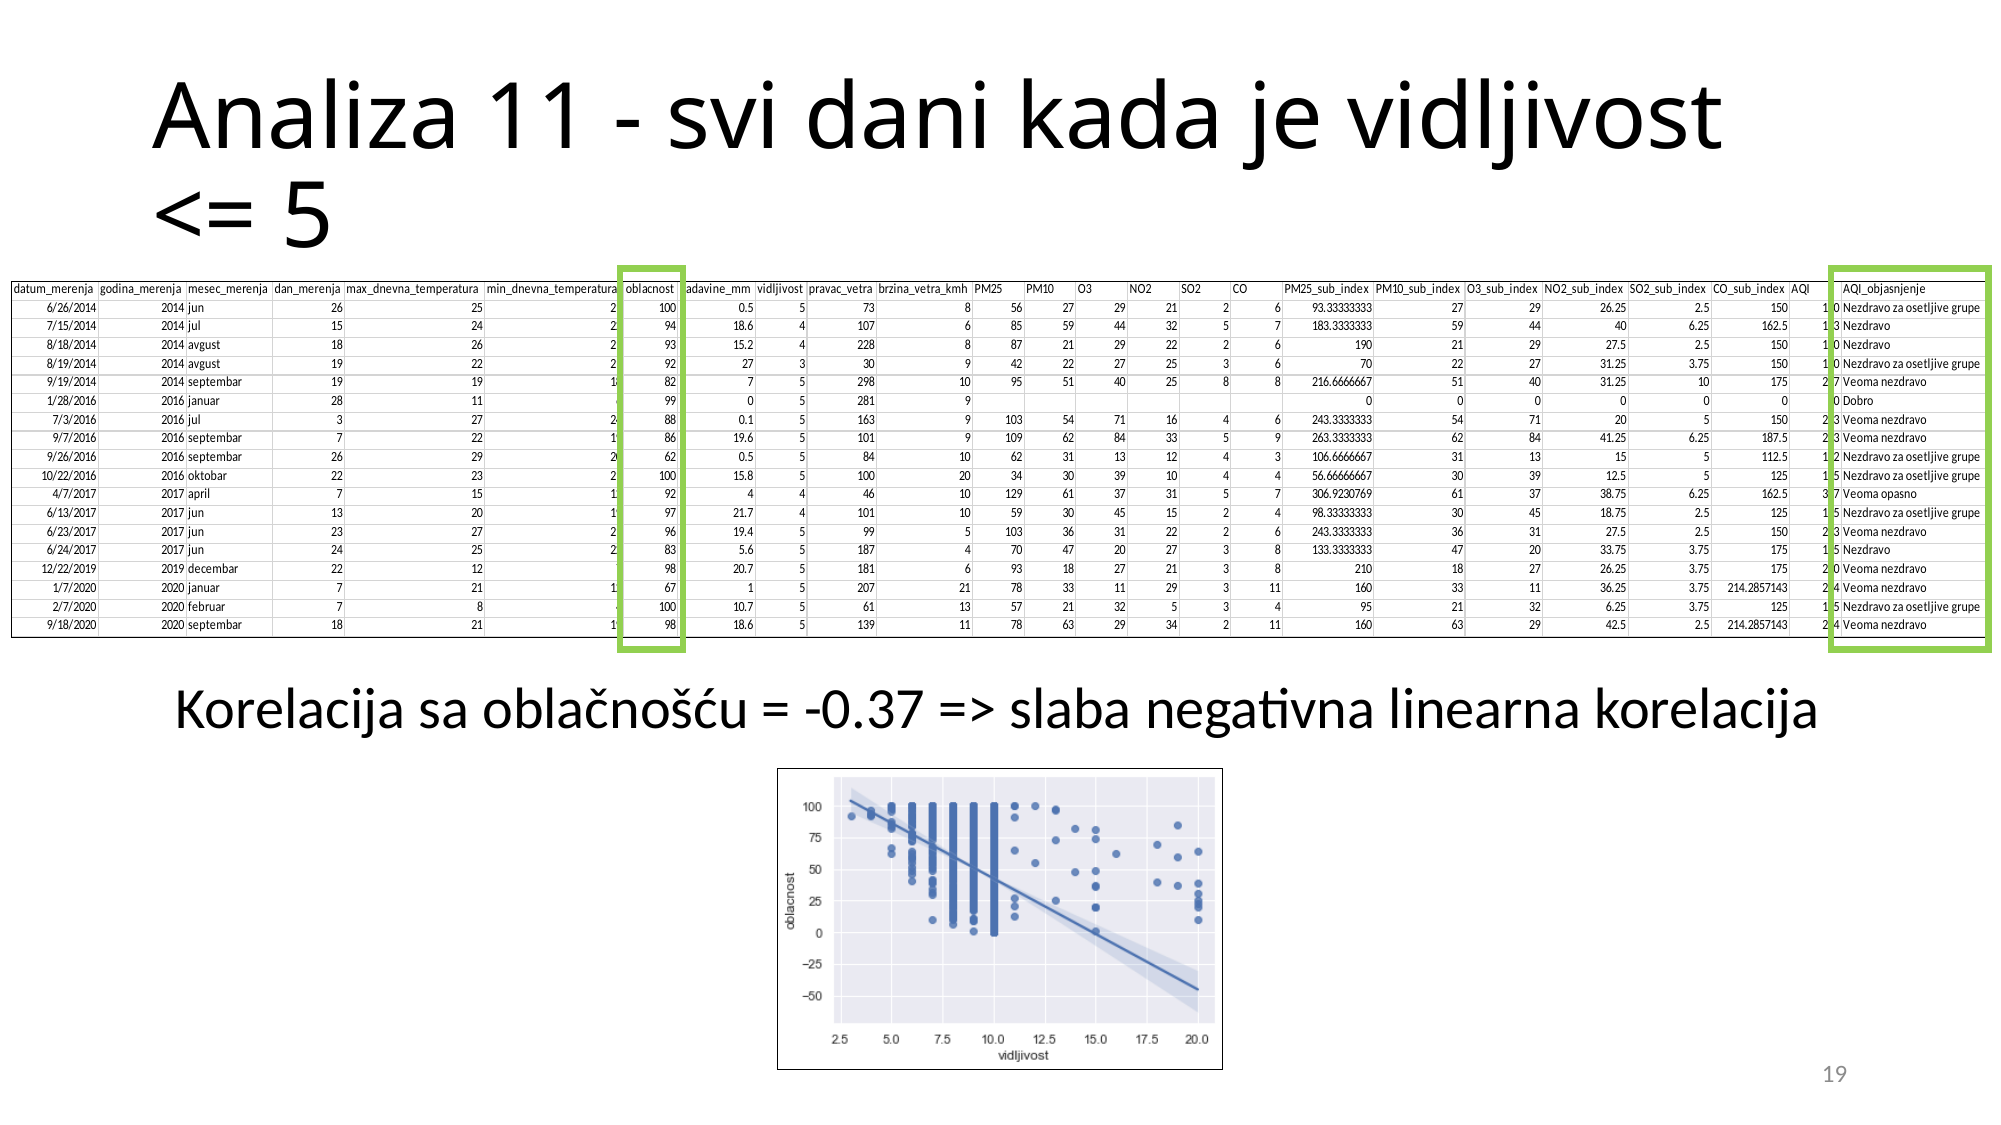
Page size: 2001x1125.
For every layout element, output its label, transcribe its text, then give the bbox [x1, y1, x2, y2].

text_box [1830, 267, 1990, 651]
text_box [619, 638, 684, 651]
list Korelacija sa oblačnošću = -0.37 => slaba negativna linearna korelacija [160, 670, 1840, 753]
picture [11, 281, 1989, 638]
slide_number 19 [1412, 1042, 1863, 1103]
text_box [619, 267, 684, 281]
title Analiza 11 - svi dani kada je vidljivost <= 5 [137, 59, 1863, 278]
picture [777, 768, 1223, 1070]
